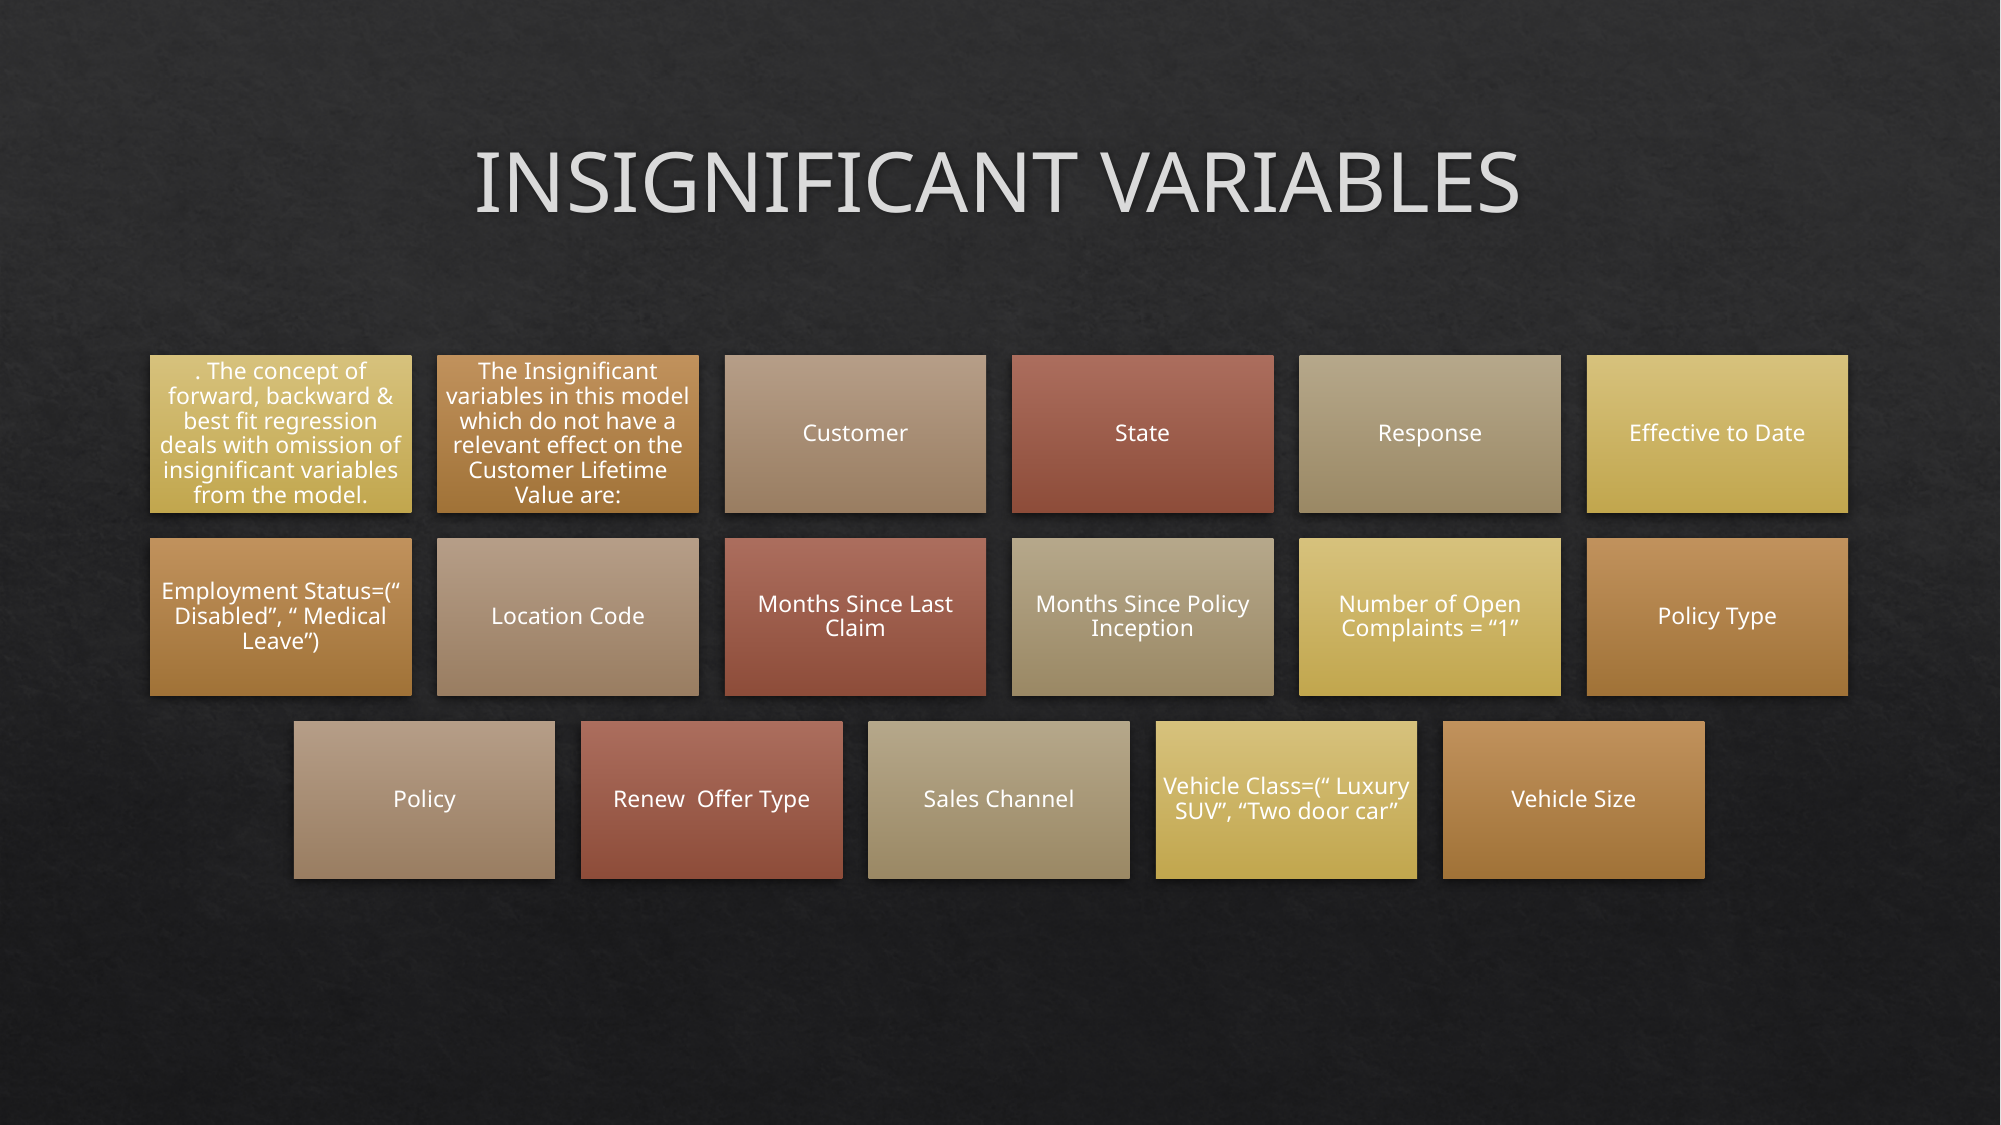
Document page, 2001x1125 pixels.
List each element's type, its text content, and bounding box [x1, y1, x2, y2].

title INSIGNIFICANT VARIABLES [149, 99, 1849, 260]
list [149, 283, 1849, 951]
